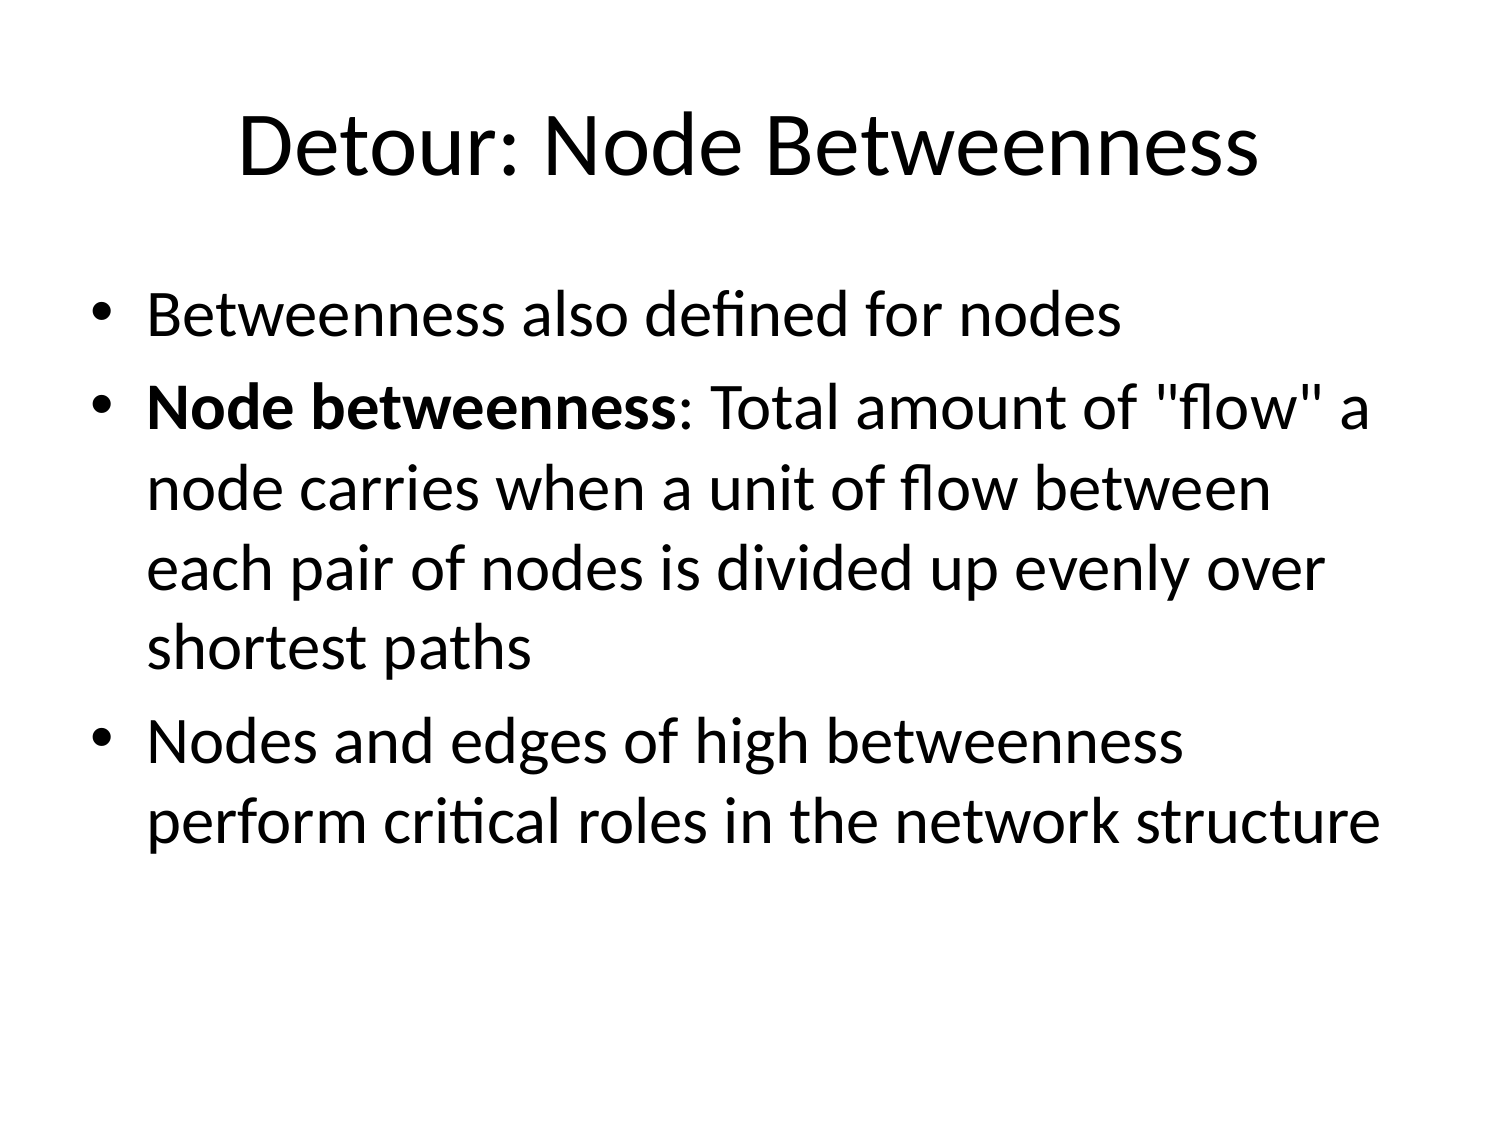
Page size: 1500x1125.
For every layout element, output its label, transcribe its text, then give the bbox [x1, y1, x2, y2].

list Betweenness also defined for nodes Node betweenness: Total amount of "flow" a node carries when a unit of flow between each pair of nodes is divided up evenly over shortest paths Nodes and edges of high betweenness perform critical roles in the network structure [75, 262, 1425, 1005]
title Detour: Node Betweenness [75, 45, 1425, 233]
